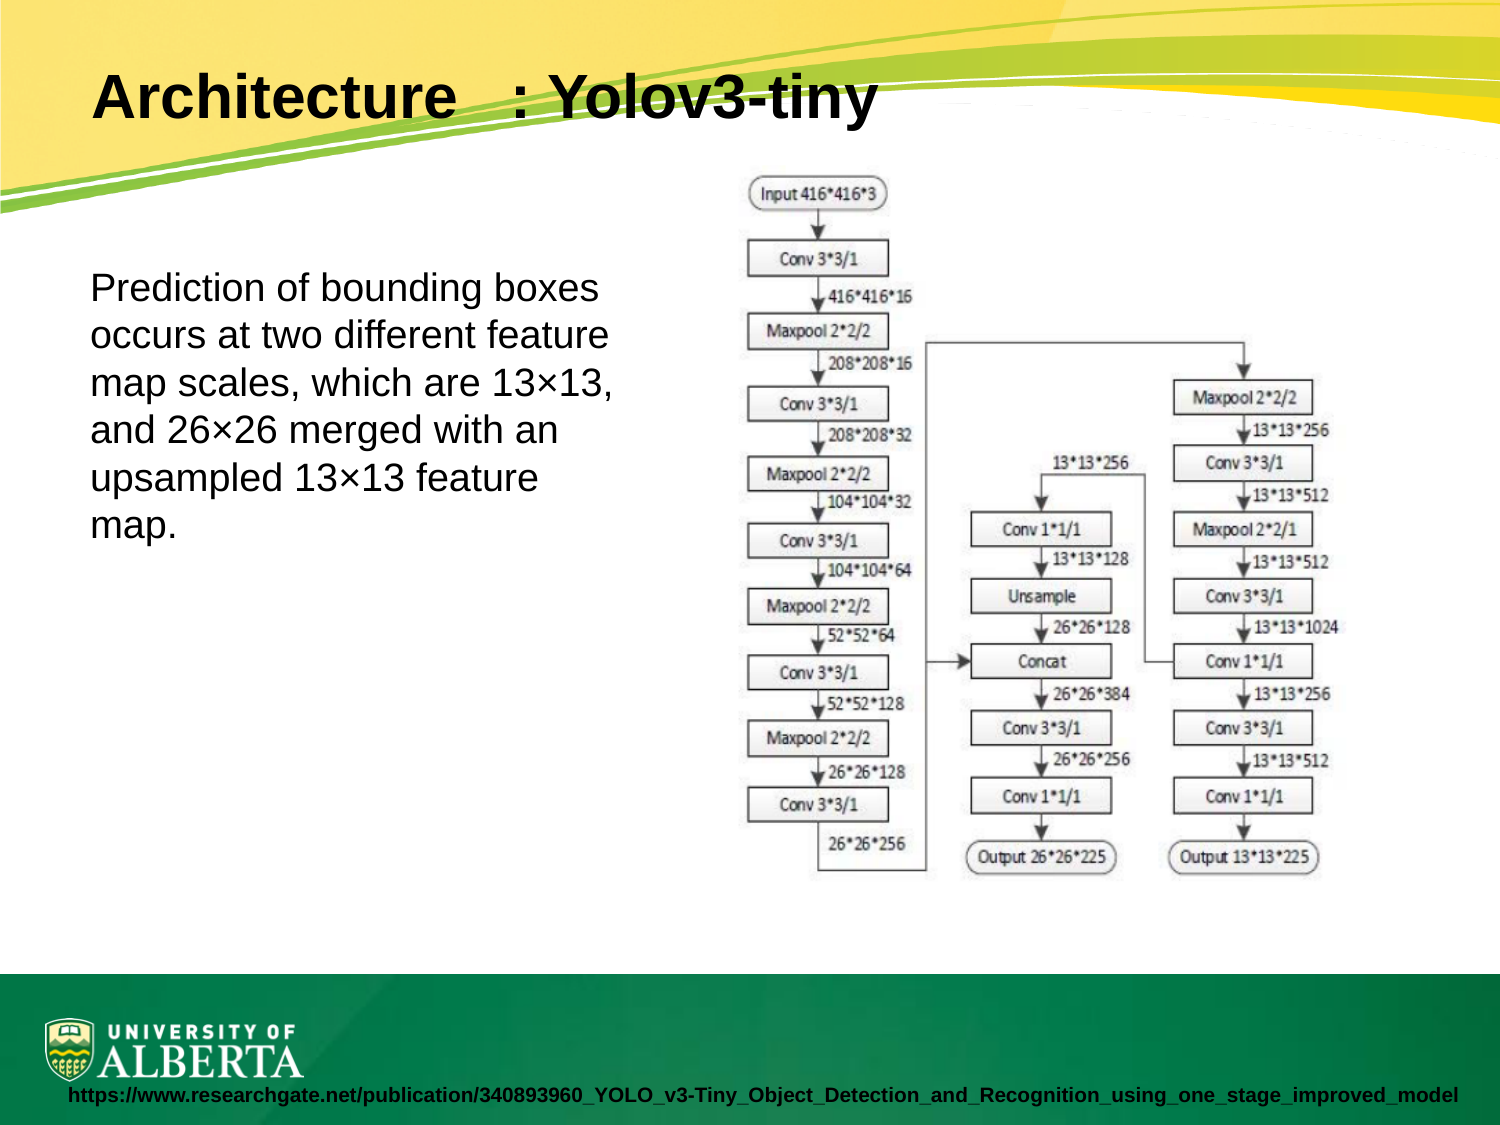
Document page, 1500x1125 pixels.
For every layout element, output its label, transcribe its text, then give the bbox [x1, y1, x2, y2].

picture [0, 0, 1500, 899]
text_box Architecture : Yolov3-tiny [76, 40, 1474, 144]
list Prediction of bounding boxes occurs at two different feature map scales, which are 13×13, and 26×26 merged with an upsampled 13×13 feature map. [0, 206, 635, 919]
title https://www.researchgate.net/publication/340893960_YOLO_v3-Tiny_Object_Detection_and_Recognition_using_one_stage_improved_model [0, 1074, 1474, 1125]
picture [0, 974, 1500, 1125]
